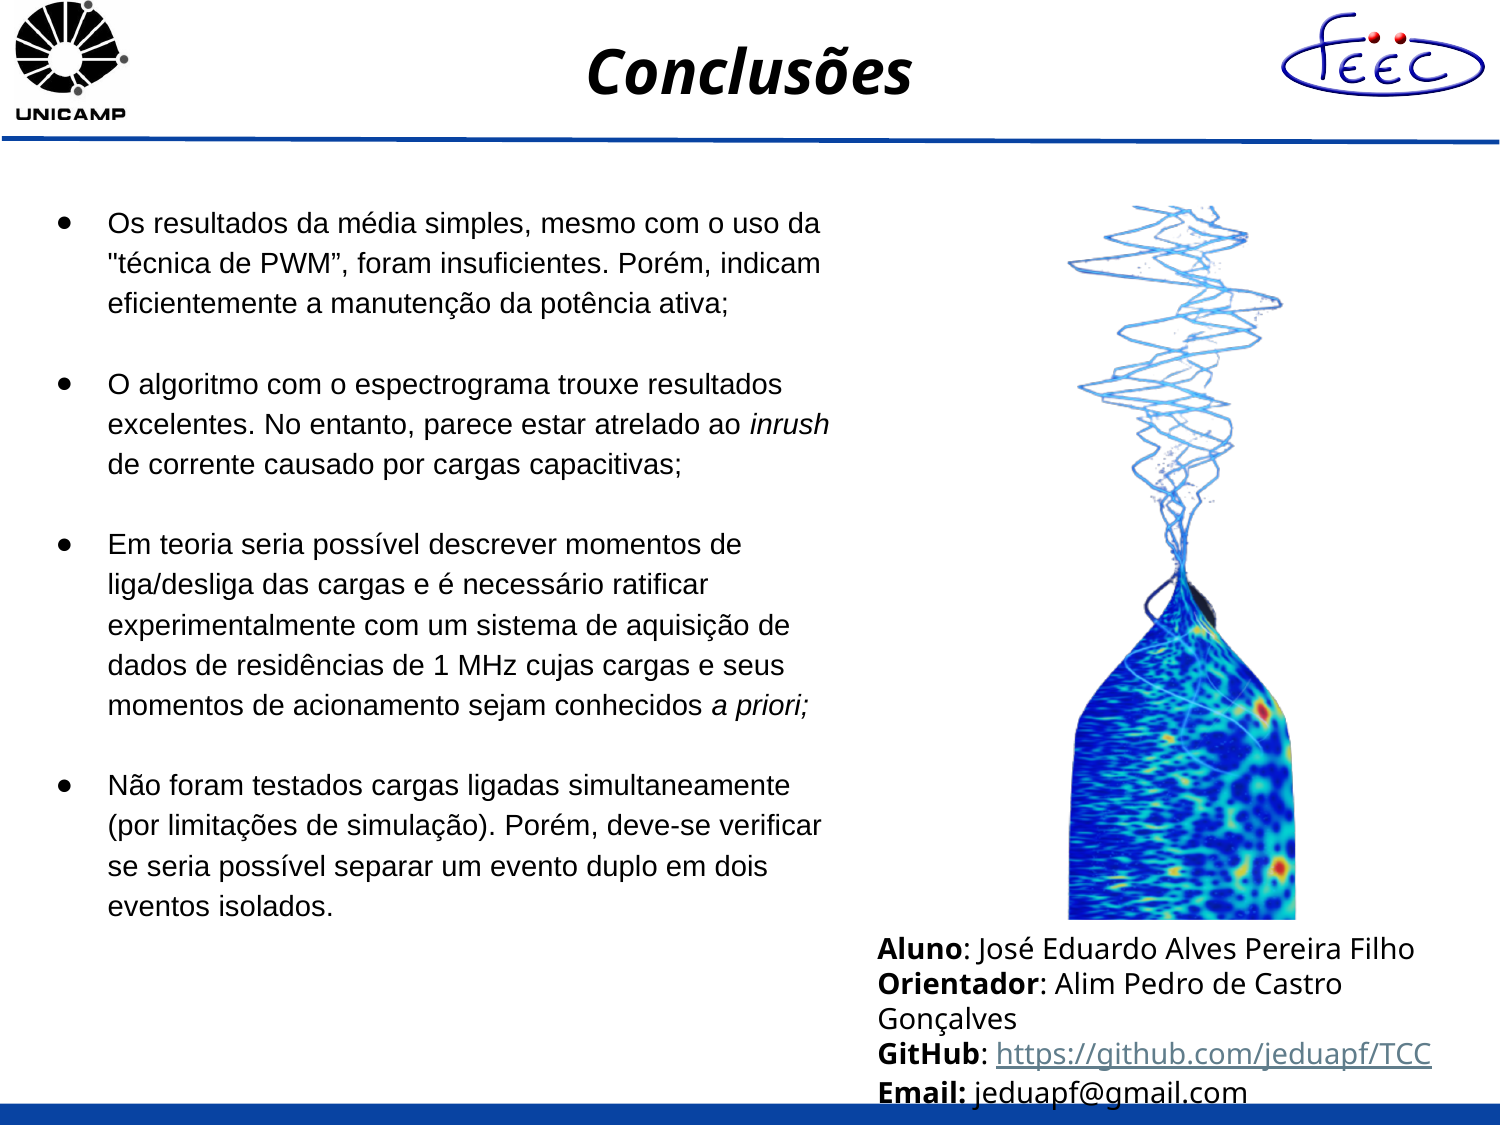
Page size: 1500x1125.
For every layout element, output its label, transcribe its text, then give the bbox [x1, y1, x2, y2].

picture [1203, 879, 1212, 891]
picture [14, 0, 130, 120]
text_box Aluno: José Eduardo Alves Pereira Filho Orientador: Alim Pedro de Castro Gonçalves GitHub: https://github.com/jeduapf/TCC Email: jeduapf@gmail.com [862, 939, 1500, 1101]
picture [1205, 888, 1290, 919]
picture [1193, 895, 1207, 904]
title Conclusões [311, 0, 1189, 136]
picture [1252, 889, 1258, 897]
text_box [1, 138, 1500, 143]
picture [823, 206, 1500, 919]
text_box Os resultados da média simples, mesmo com o uso da "técnica de PWM”, foram insuficientes. Porém, indicam eficientemente a manutenção da potência ativa; O algoritmo com o espectrograma trouxe resultados excelentes. No entanto, parece estar atrelado ao inrush de corrente causado por cargas capacitivas; Em teoria seria possível descrever momentos de liga/desliga das cargas e é necessário ratificar experimentalmente com um sistema de aquisição de dados de residências de 1 MHz cujas cargas e seus momentos de acionamento sejam conhecidos a priori; Não foram testados cargas ligadas simultaneamente (por limitações de simulação). Porém, deve-se verificar se seria possível separar um evento duplo em dois eventos isolados. [17, 184, 855, 937]
picture [1162, 910, 1173, 919]
picture [1204, 912, 1214, 919]
picture [1274, 11, 1490, 98]
